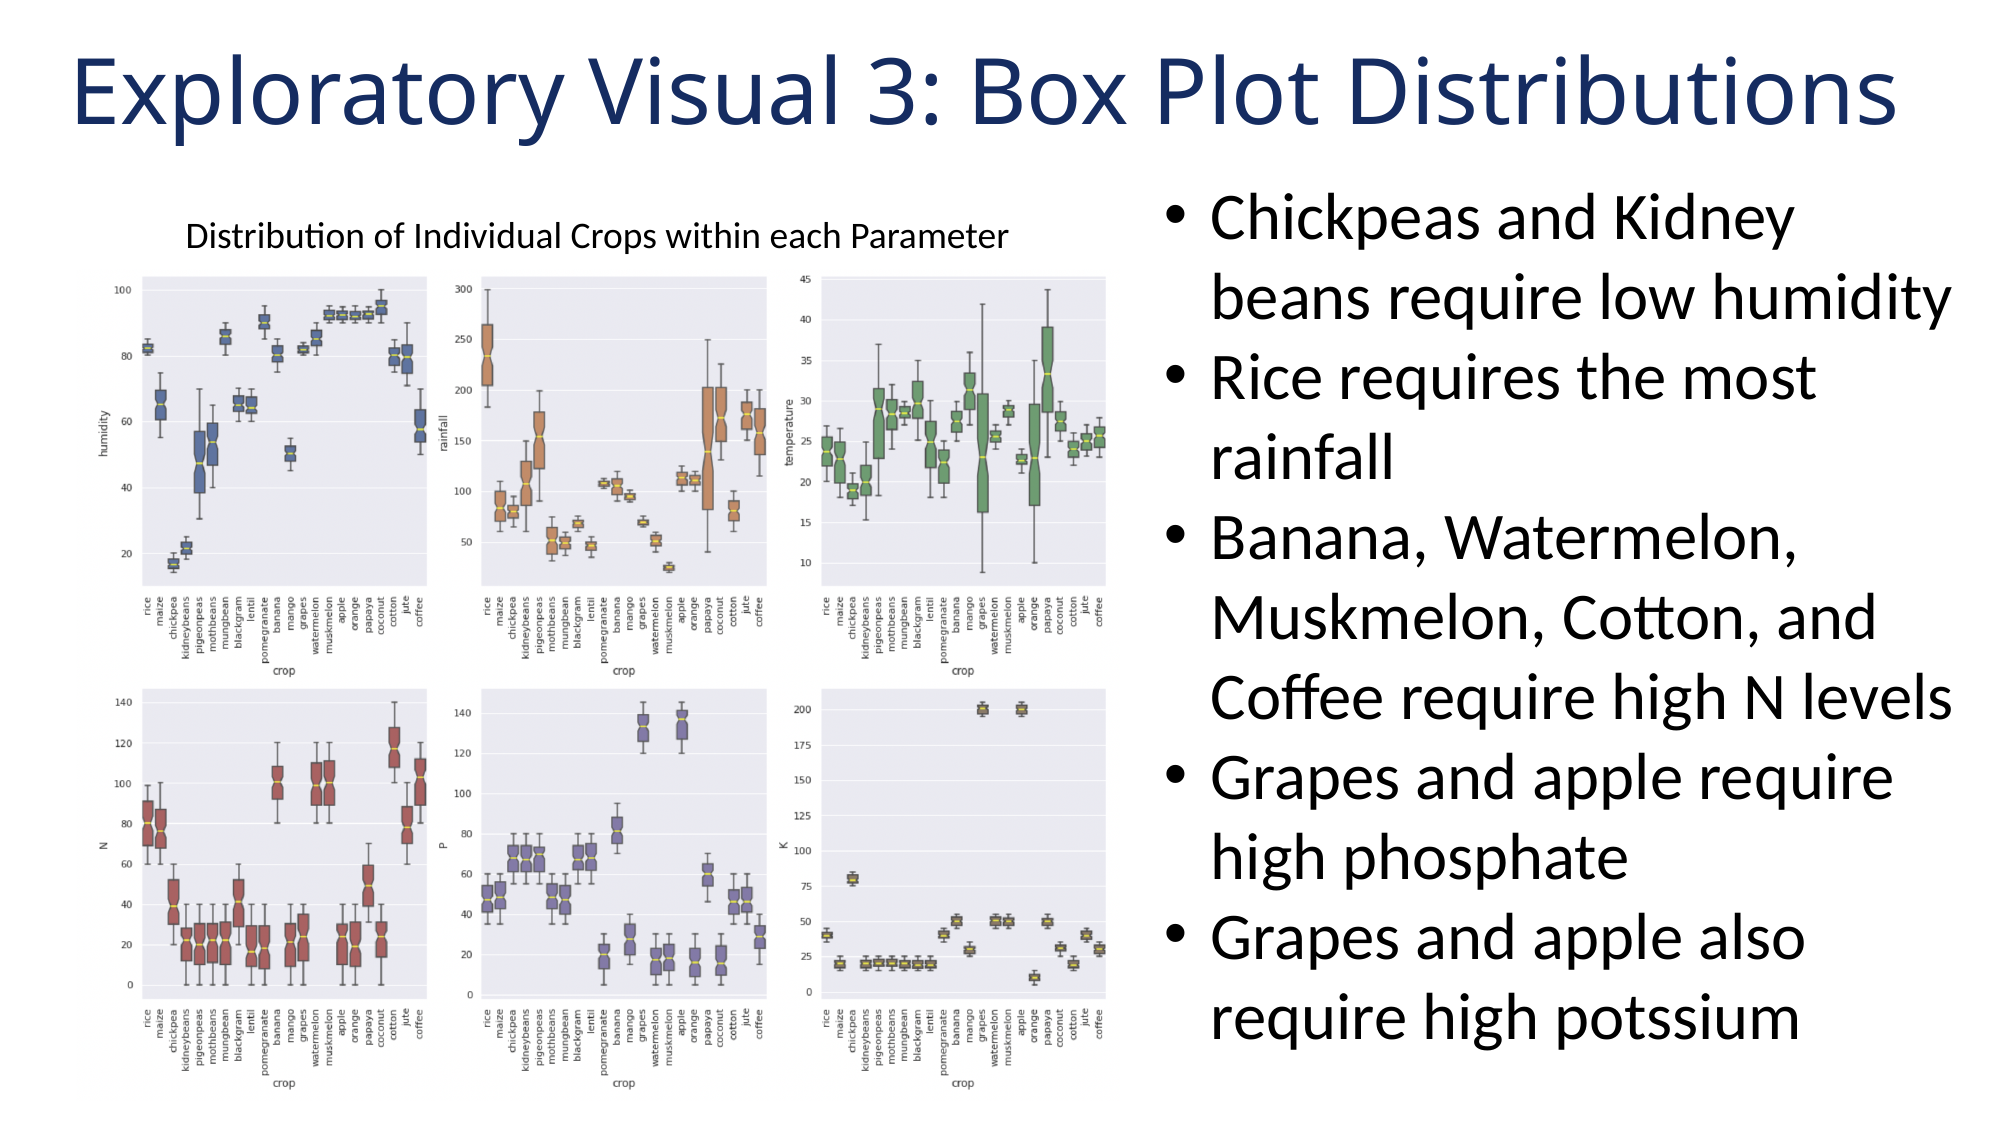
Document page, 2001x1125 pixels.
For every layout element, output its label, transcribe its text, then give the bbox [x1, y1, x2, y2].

text_box Distribution of Individual Crops within each Parameter [170, 203, 1026, 264]
text_box Chickpeas and Kidney beans require low humidity Rice requires the most rainfall Banana, Watermelon, Muskmelon, Cotton, and Coffee require high N levels Grapes and apple require high phosphate Grapes and apple also require high potssium [1149, 165, 1976, 1060]
title Exploratory Visual 3: Box Plot Distributions [54, 0, 1976, 204]
picture [76, 269, 1120, 1101]
